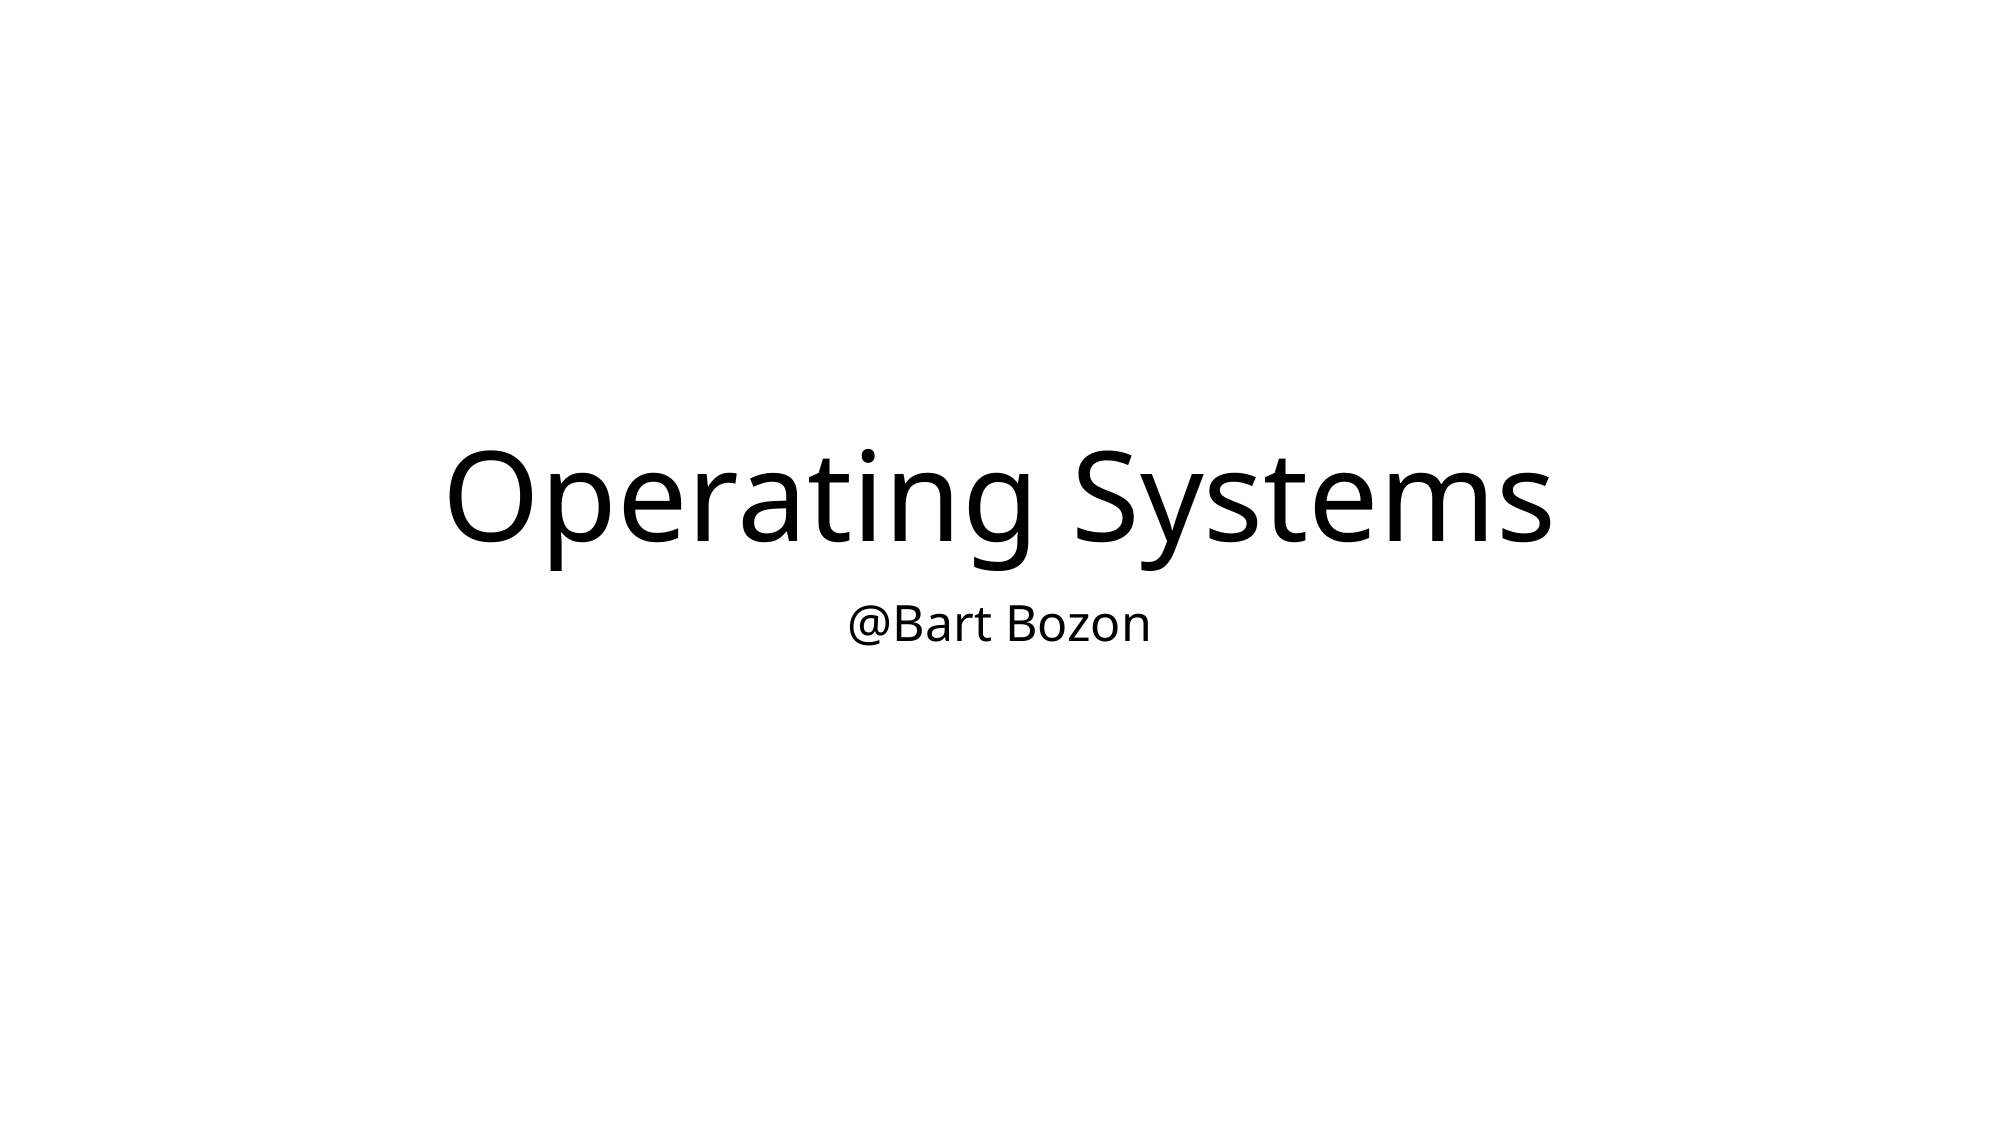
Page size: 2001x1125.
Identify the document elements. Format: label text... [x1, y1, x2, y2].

subtitle @Bart Bozon [249, 590, 1750, 863]
title Operating Systems [249, 184, 1750, 576]
